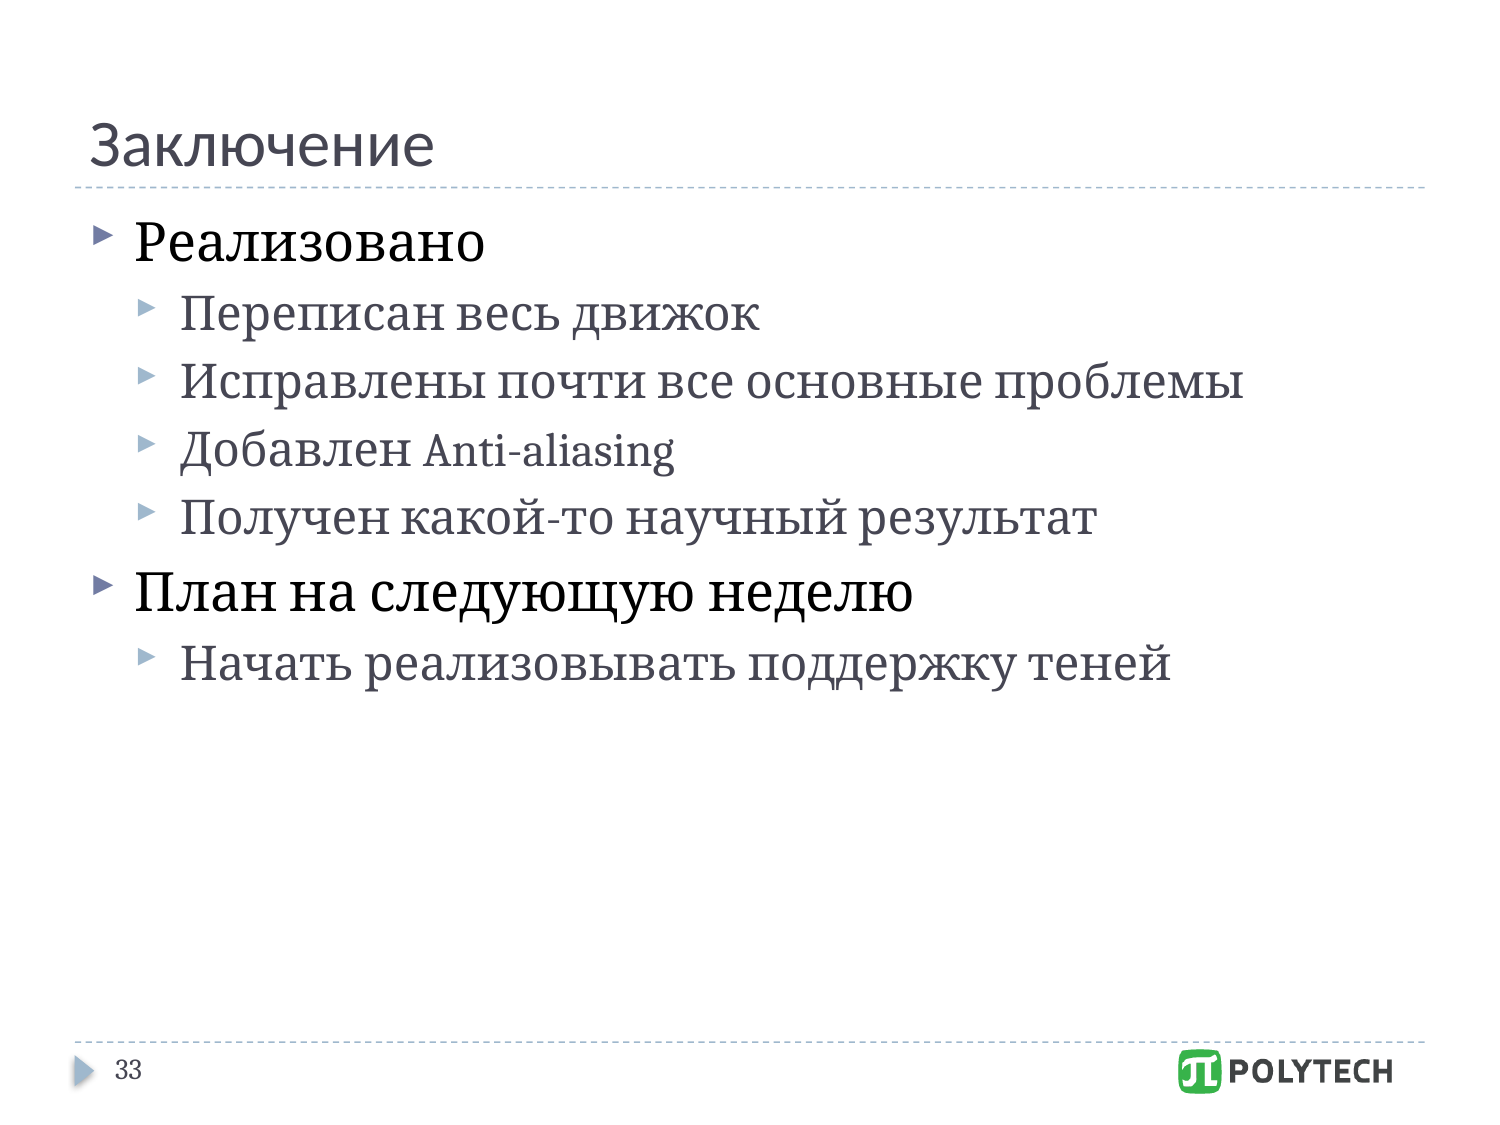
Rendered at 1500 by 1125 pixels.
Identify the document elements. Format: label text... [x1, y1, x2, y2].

picture [1166, 1039, 1403, 1103]
list Реализовано Переписан весь движок Исправлены почти все основные проблемы Добавлен Anti-aliasing Получен какой-то научный результат План на следующую неделю Начать реализовывать поддержку теней [75, 200, 1425, 1010]
slide_number 33 [100, 1042, 426, 1103]
title Заключение [75, 24, 1425, 188]
